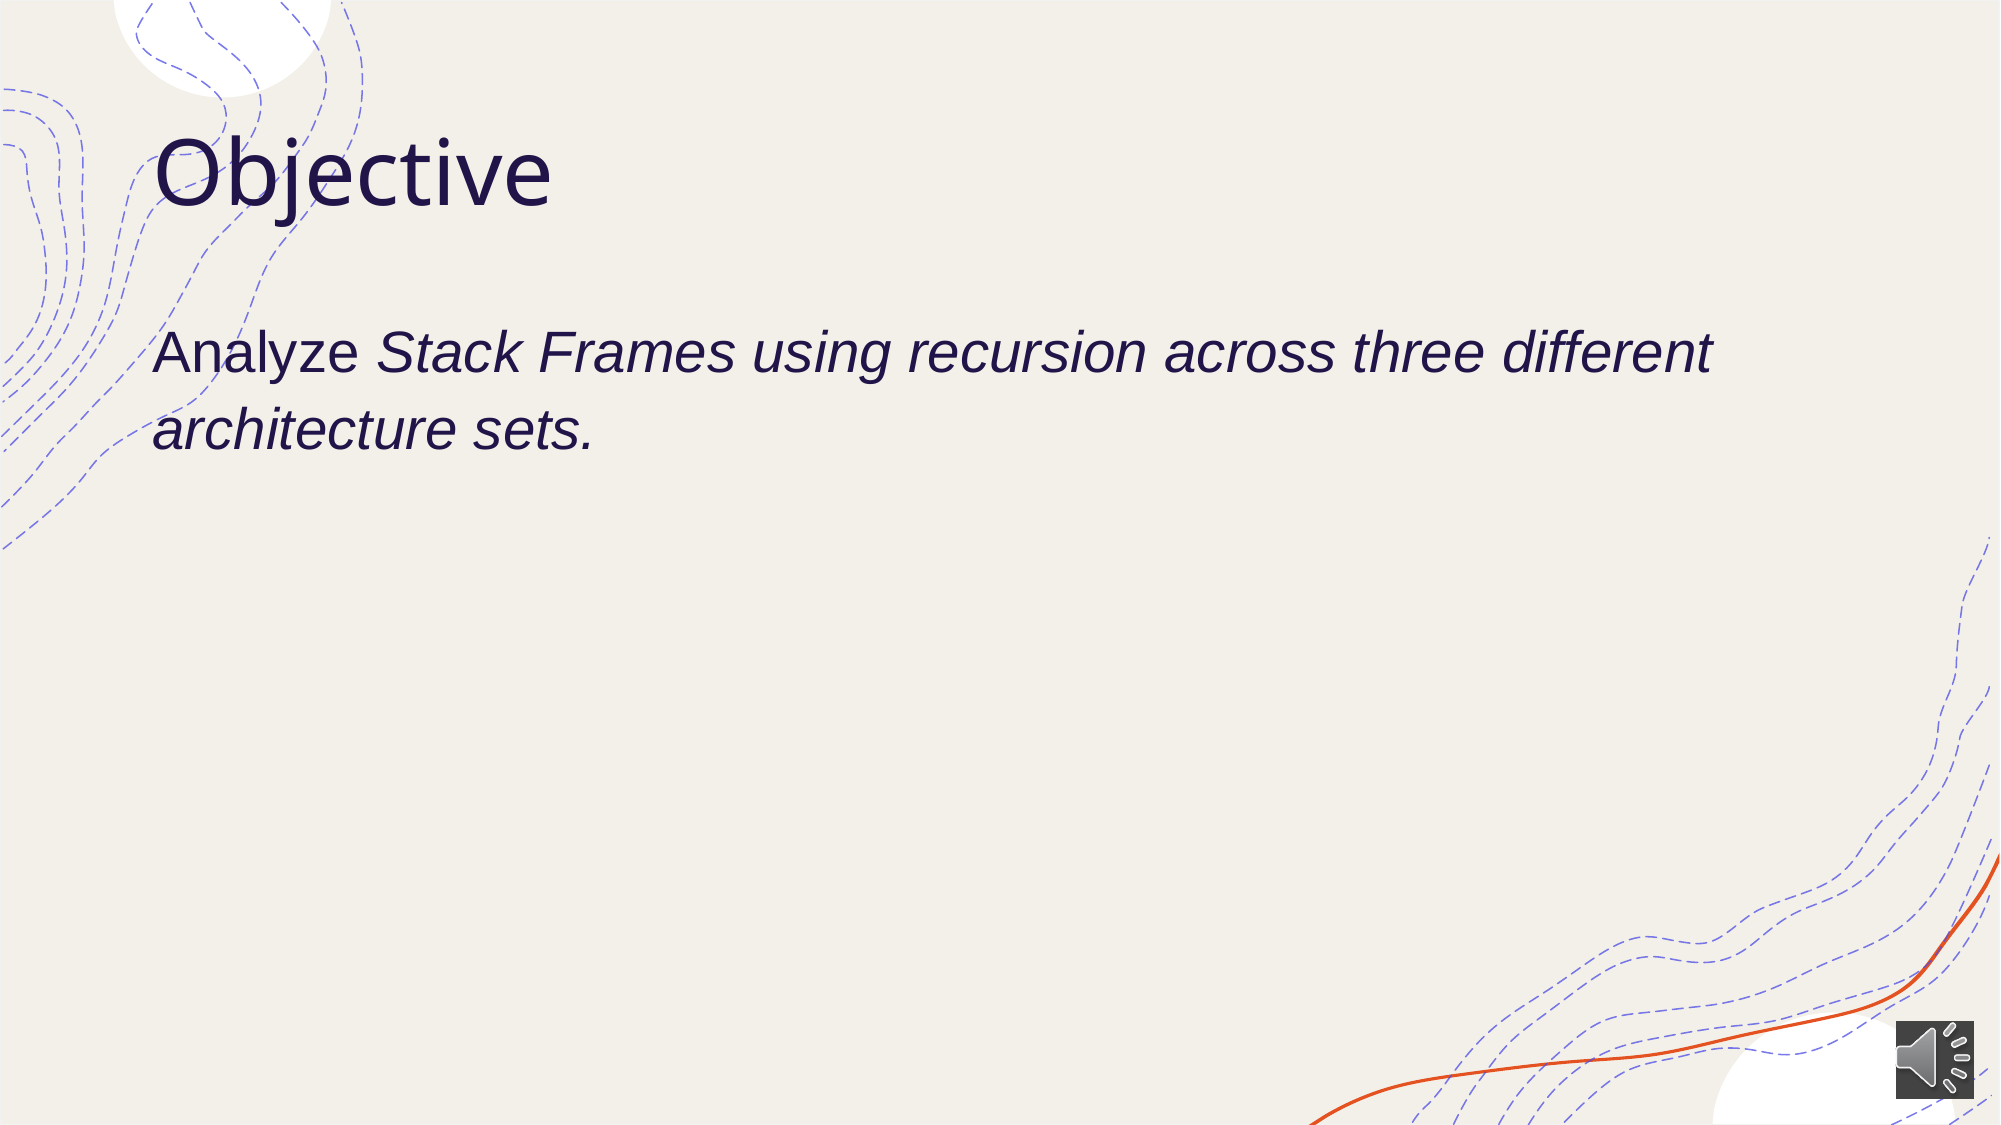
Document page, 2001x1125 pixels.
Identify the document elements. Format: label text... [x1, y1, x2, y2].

picture [1894, 1019, 1975, 1100]
title Objective [137, 59, 1863, 278]
list Analyze Stack Frames using recursion across three different architecture sets. [137, 299, 1863, 1014]
